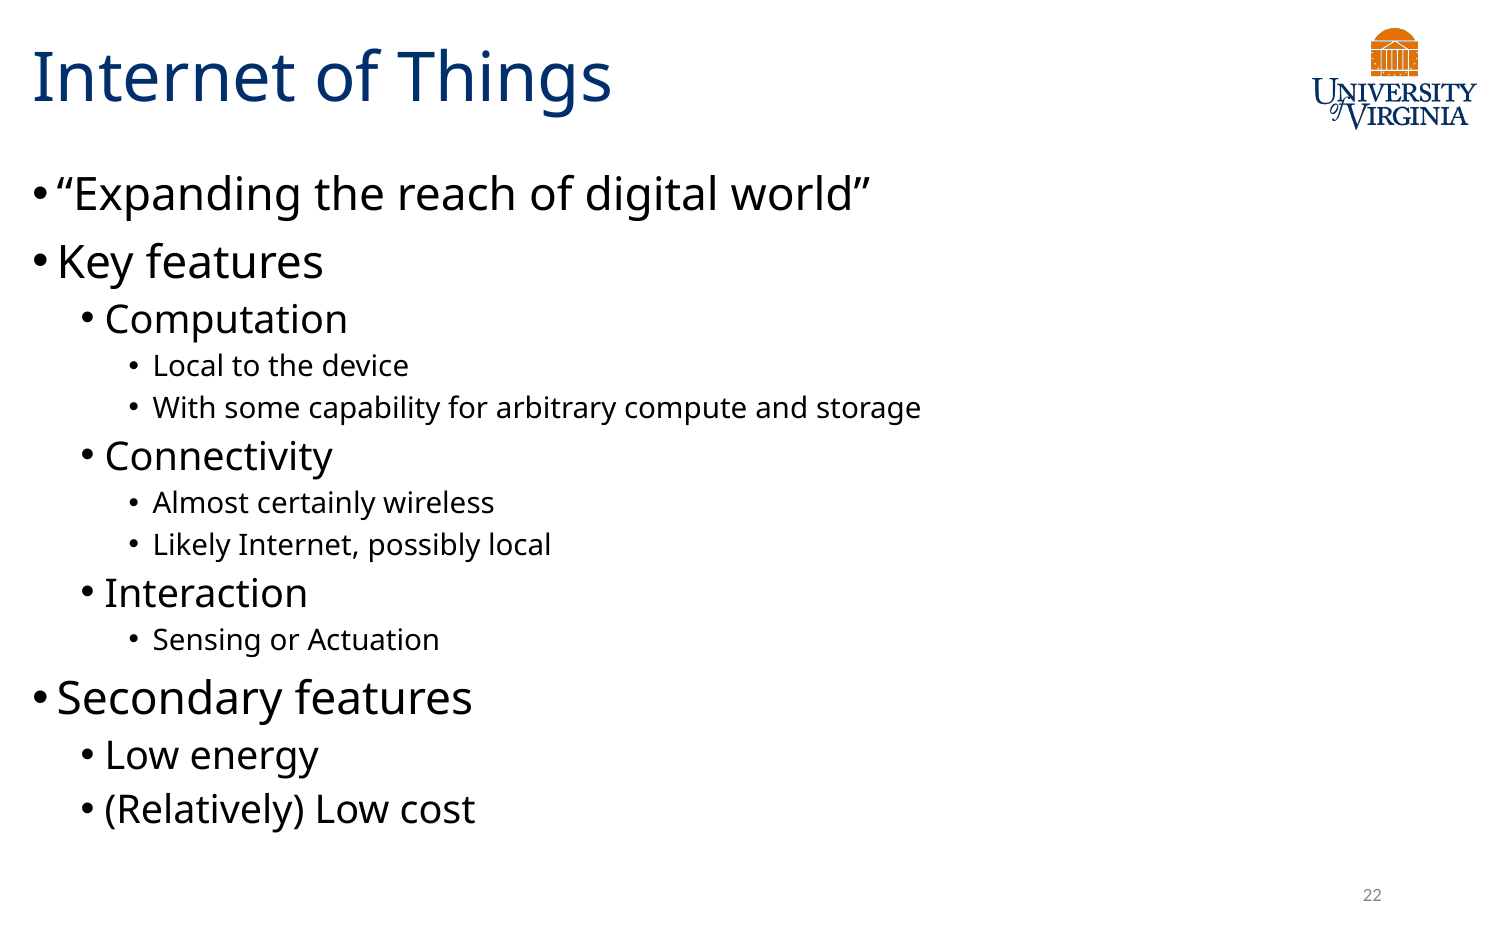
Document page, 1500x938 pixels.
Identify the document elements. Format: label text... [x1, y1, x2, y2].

list “Expanding the reach of digital world” Key features Computation Local to the device With some capability for arbitrary compute and storage Connectivity Almost certainly wireless Likely Internet, possibly local Interaction Sensing or Actuation Secondary features Low energy (Relatively) Low cost [17, 157, 1483, 845]
title Internet of Things [17, 14, 1297, 145]
picture [1312, 28, 1477, 130]
slide_number 22 [1059, 868, 1397, 919]
